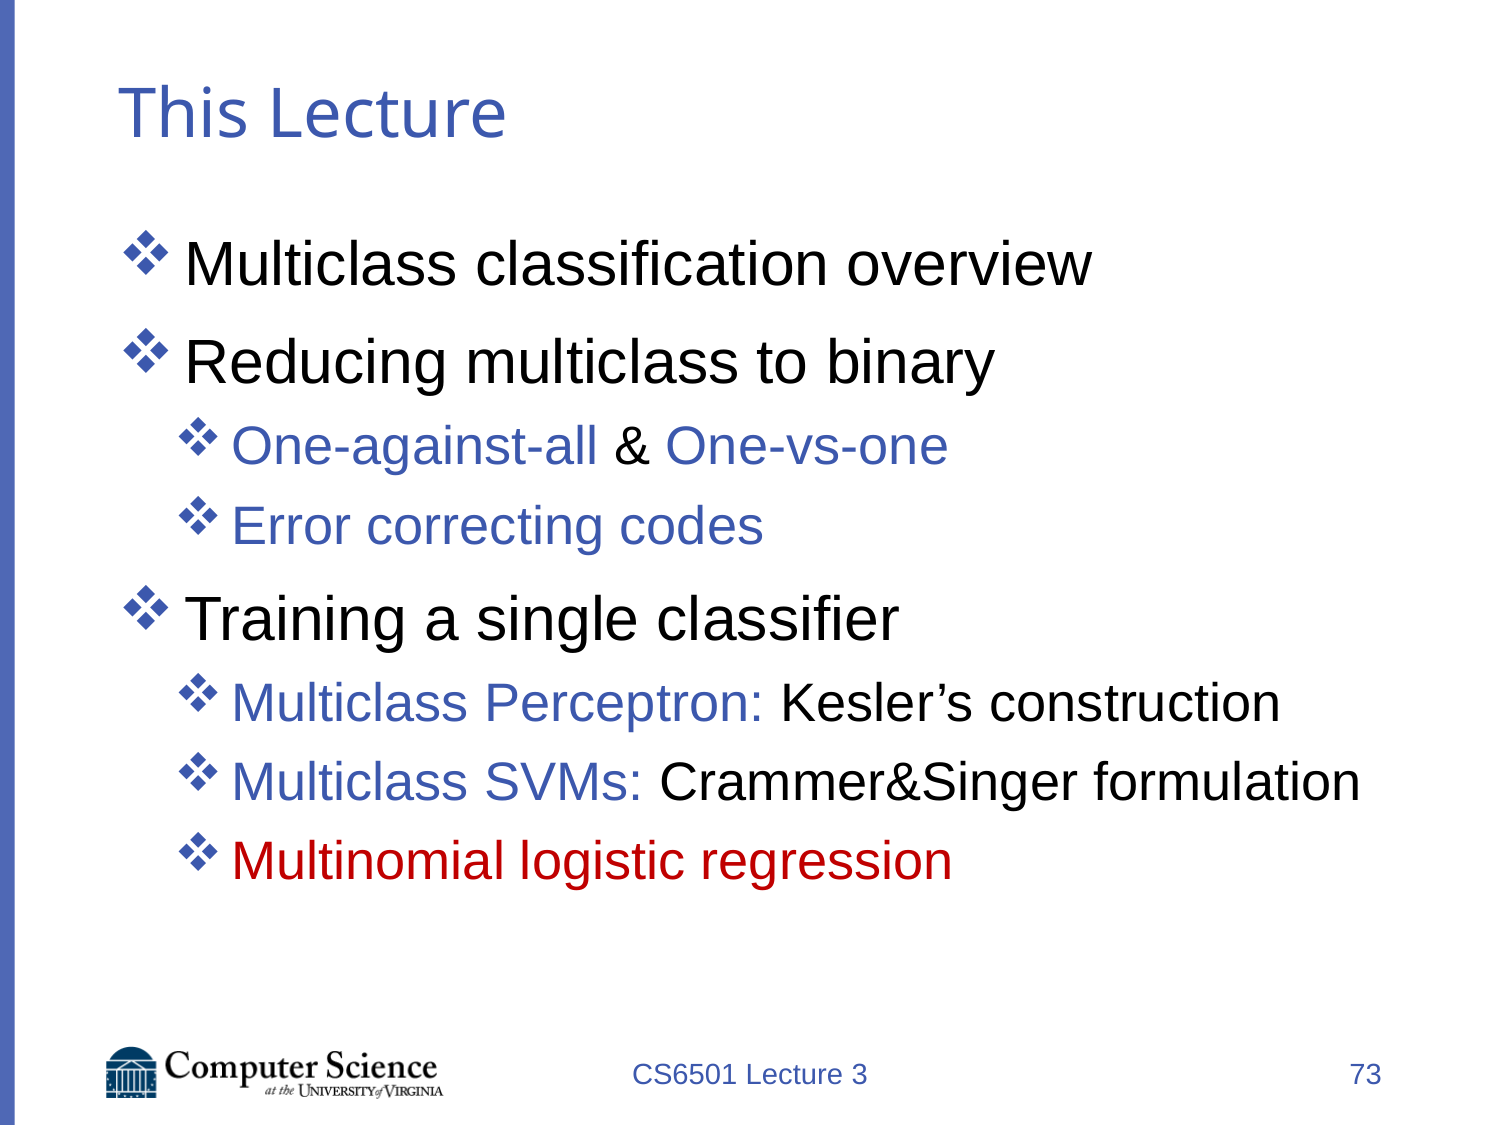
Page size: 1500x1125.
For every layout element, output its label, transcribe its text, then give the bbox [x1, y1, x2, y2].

picture [103, 1045, 450, 1099]
list Multiclass classification overview Reducing multiclass to binary One-against-all & One-vs-one Error correcting codes Training a single classifier Multiclass Perceptron: Kesler’s construction Multiclass SVMs: Crammer&Singer formulation Multinomial logistic regression [103, 208, 1397, 1014]
title This Lecture [103, 59, 1397, 171]
footer CS6501 Lecture 3 [496, 1042, 1004, 1103]
slide_number 73 [1059, 1042, 1397, 1103]
